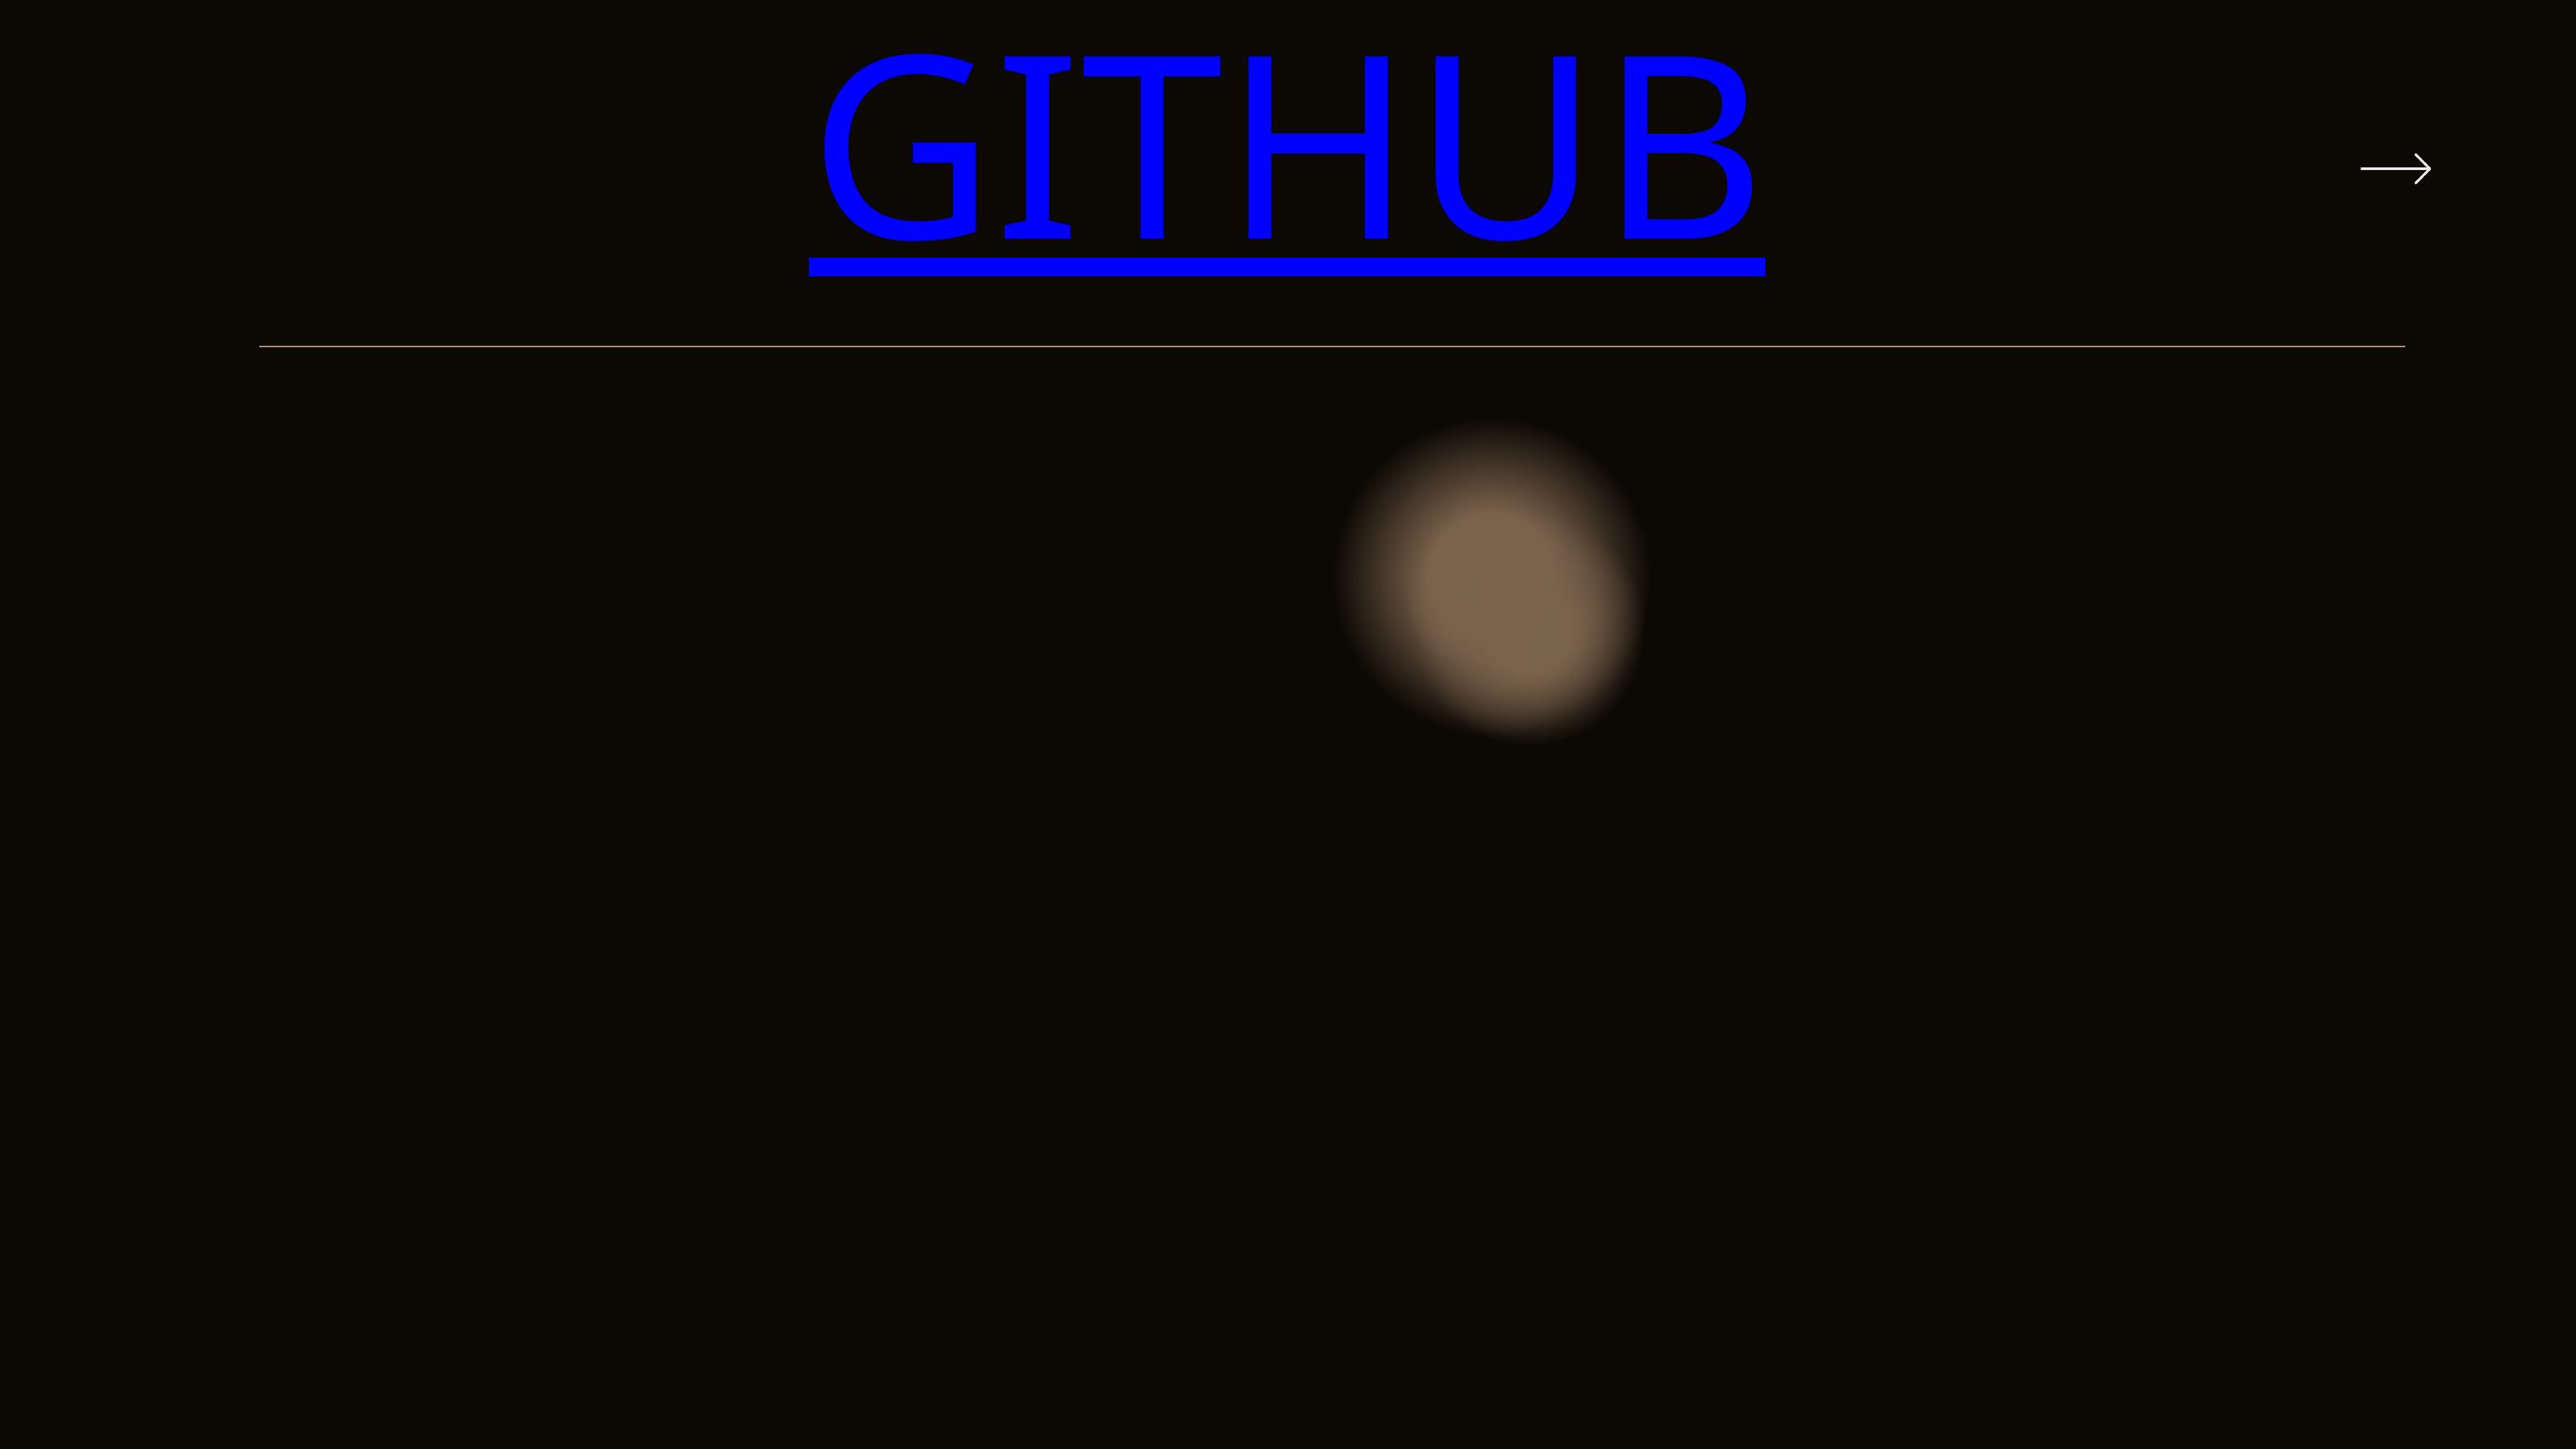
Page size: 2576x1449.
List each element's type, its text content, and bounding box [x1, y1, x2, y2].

text_box GITHUB [259, 50, 2316, 331]
text_box [2360, 153, 2432, 185]
text_box [1332, 417, 1654, 749]
